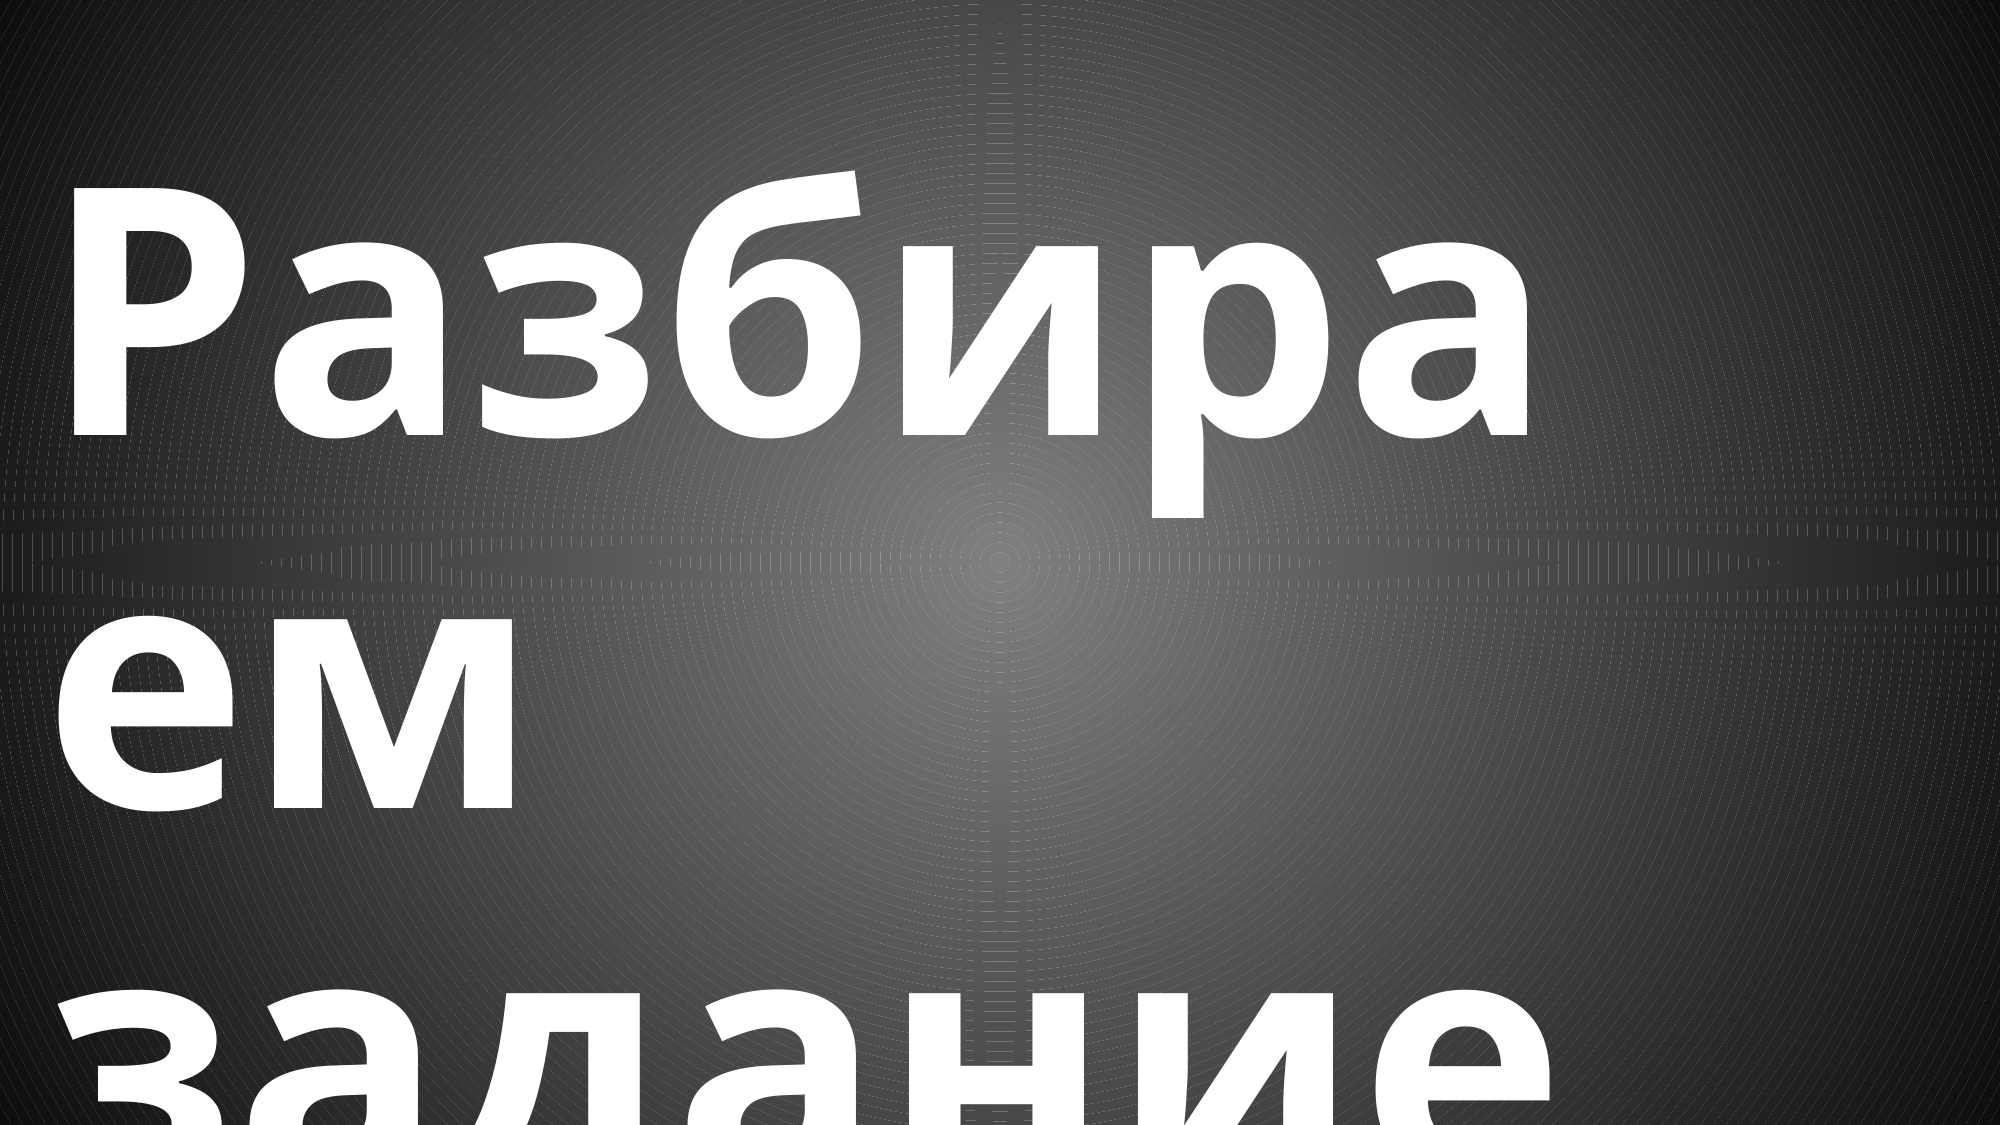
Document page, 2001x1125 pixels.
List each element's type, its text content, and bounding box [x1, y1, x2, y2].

title Разбираем задание [28, 588, 1754, 806]
